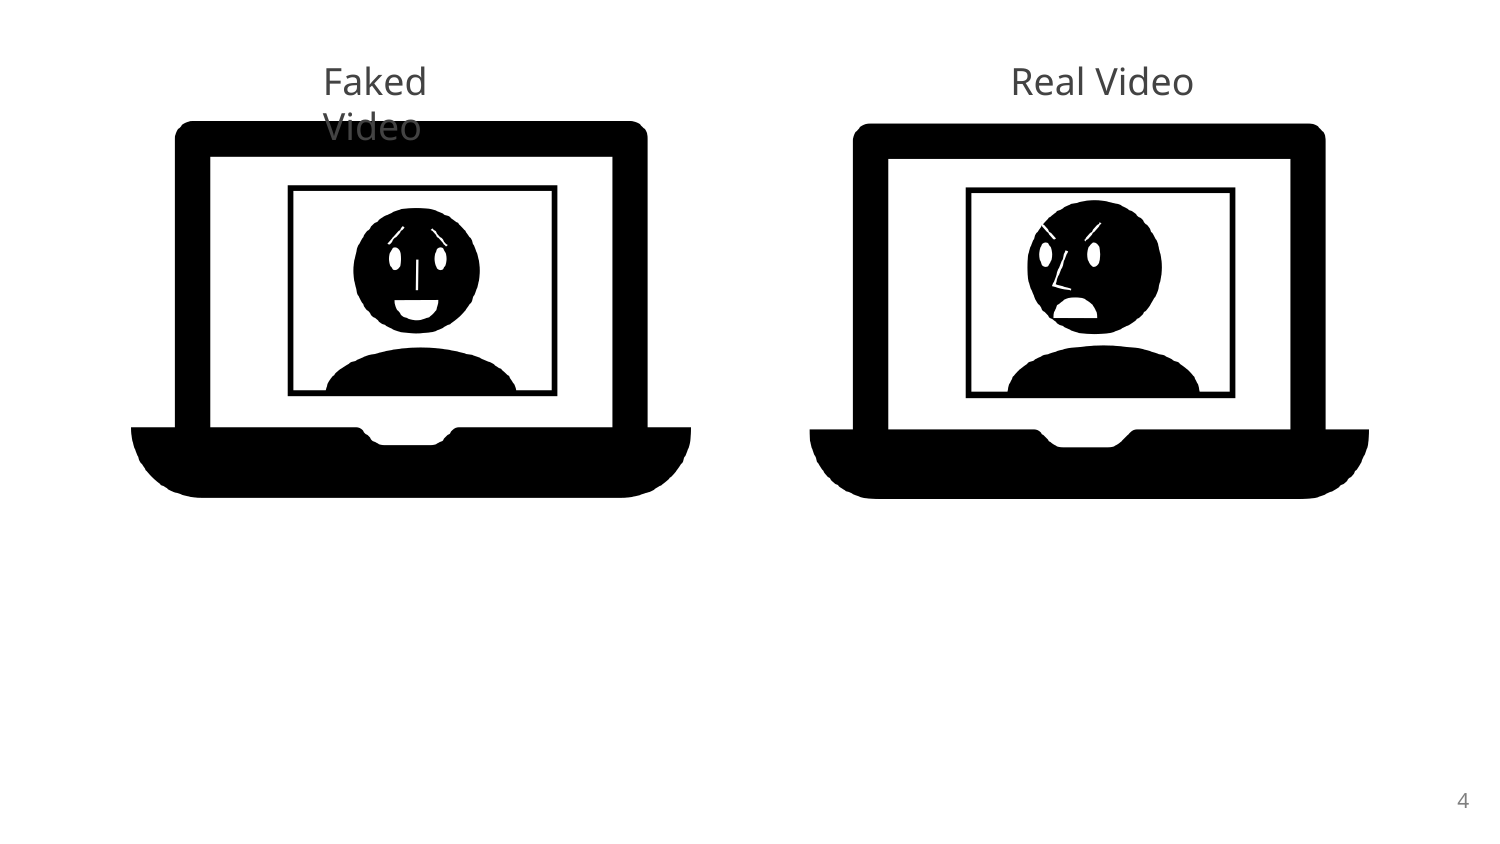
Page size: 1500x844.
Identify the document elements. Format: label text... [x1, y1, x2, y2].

text_box Real Video [995, 42, 1217, 84]
slide_number 4 [1394, 769, 1484, 834]
text_box Faked Video [307, 42, 529, 98]
picture [809, 86, 1370, 500]
picture [130, 121, 731, 546]
